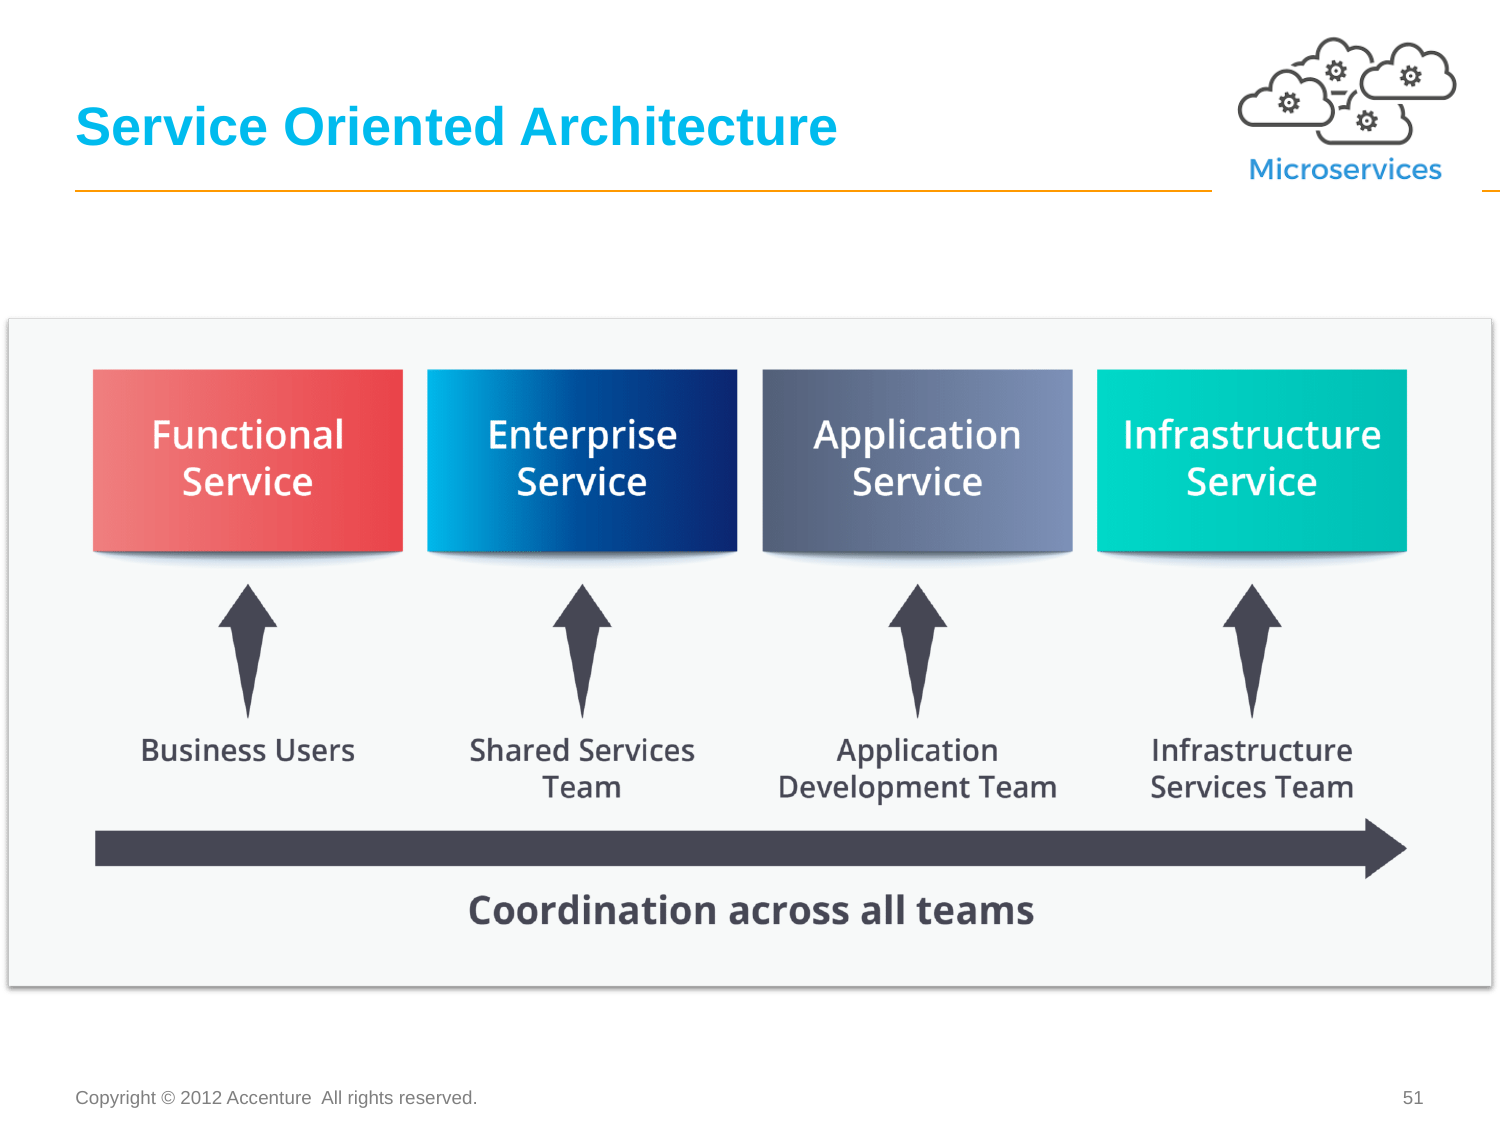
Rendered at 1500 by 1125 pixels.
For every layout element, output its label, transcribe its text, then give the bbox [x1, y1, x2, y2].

picture [1212, 1, 1482, 203]
title Service Oriented Architecture [75, 27, 1422, 157]
picture [0, 312, 1500, 999]
